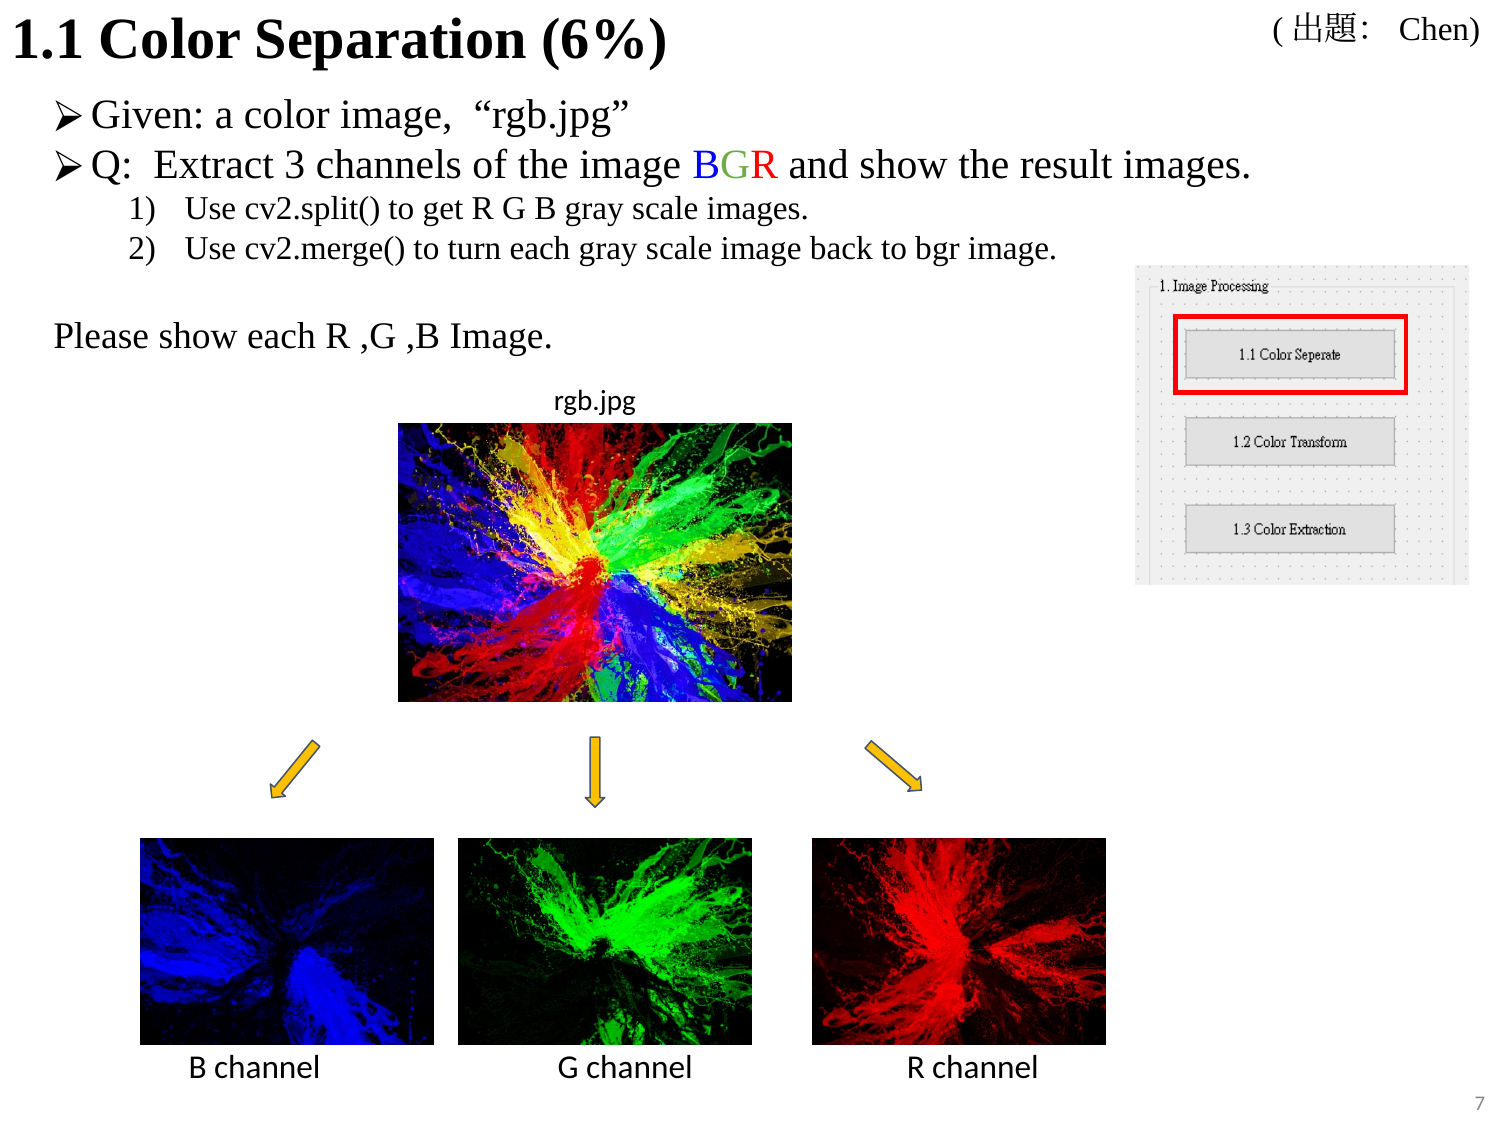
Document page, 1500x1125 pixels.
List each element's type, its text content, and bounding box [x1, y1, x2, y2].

text_box Given: a color image, “rgb.jpg” Q: Extract 3 channels of the image BGR and show the result images. Use cv2.split() to get R G B gray scale images. Use cv2.merge() to turn each gray scale image back to bgr image. Please show each R ,G ,B Image. [42, 80, 1487, 497]
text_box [140, 373, 1106, 1094]
text_box 1.1 Color Separation (6%) [0, 0, 1500, 80]
text_box (出題：Chen) [1257, 0, 1500, 55]
slide_number ‹#› [1162, 1079, 1500, 1125]
picture [1134, 264, 1470, 585]
